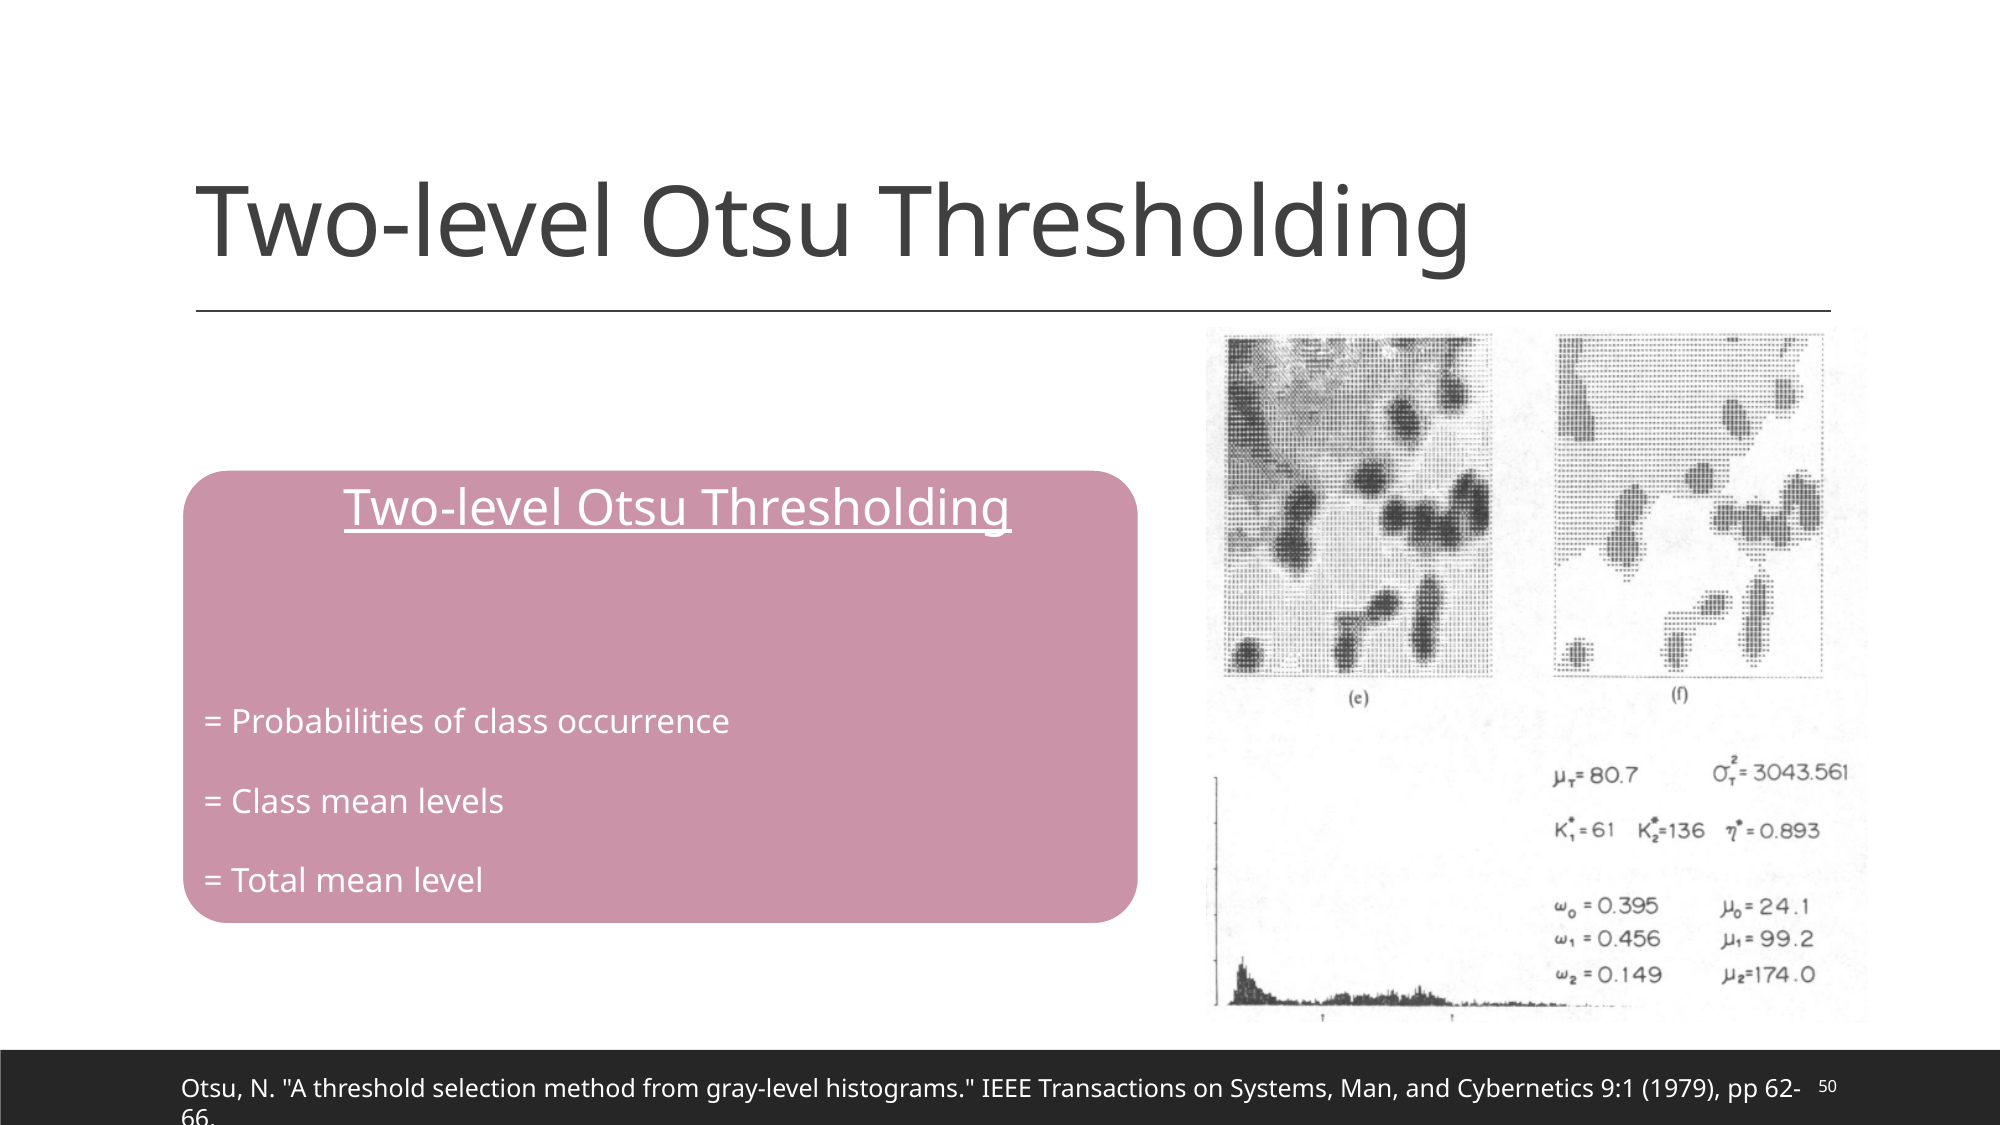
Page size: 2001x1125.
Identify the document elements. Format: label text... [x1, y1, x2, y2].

title Two-level Otsu Thresholding [180, 47, 1830, 285]
slide_number 50 [1803, 1057, 1932, 1118]
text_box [179, 468, 1140, 925]
text_box Otsu, N. "A threshold selection method from gray-level histograms." IEEE Transactions on Systems, Man, and Cybernetics 9:1 (1979), pp 62-66. [166, 1064, 1834, 1125]
picture [1205, 326, 1868, 1024]
